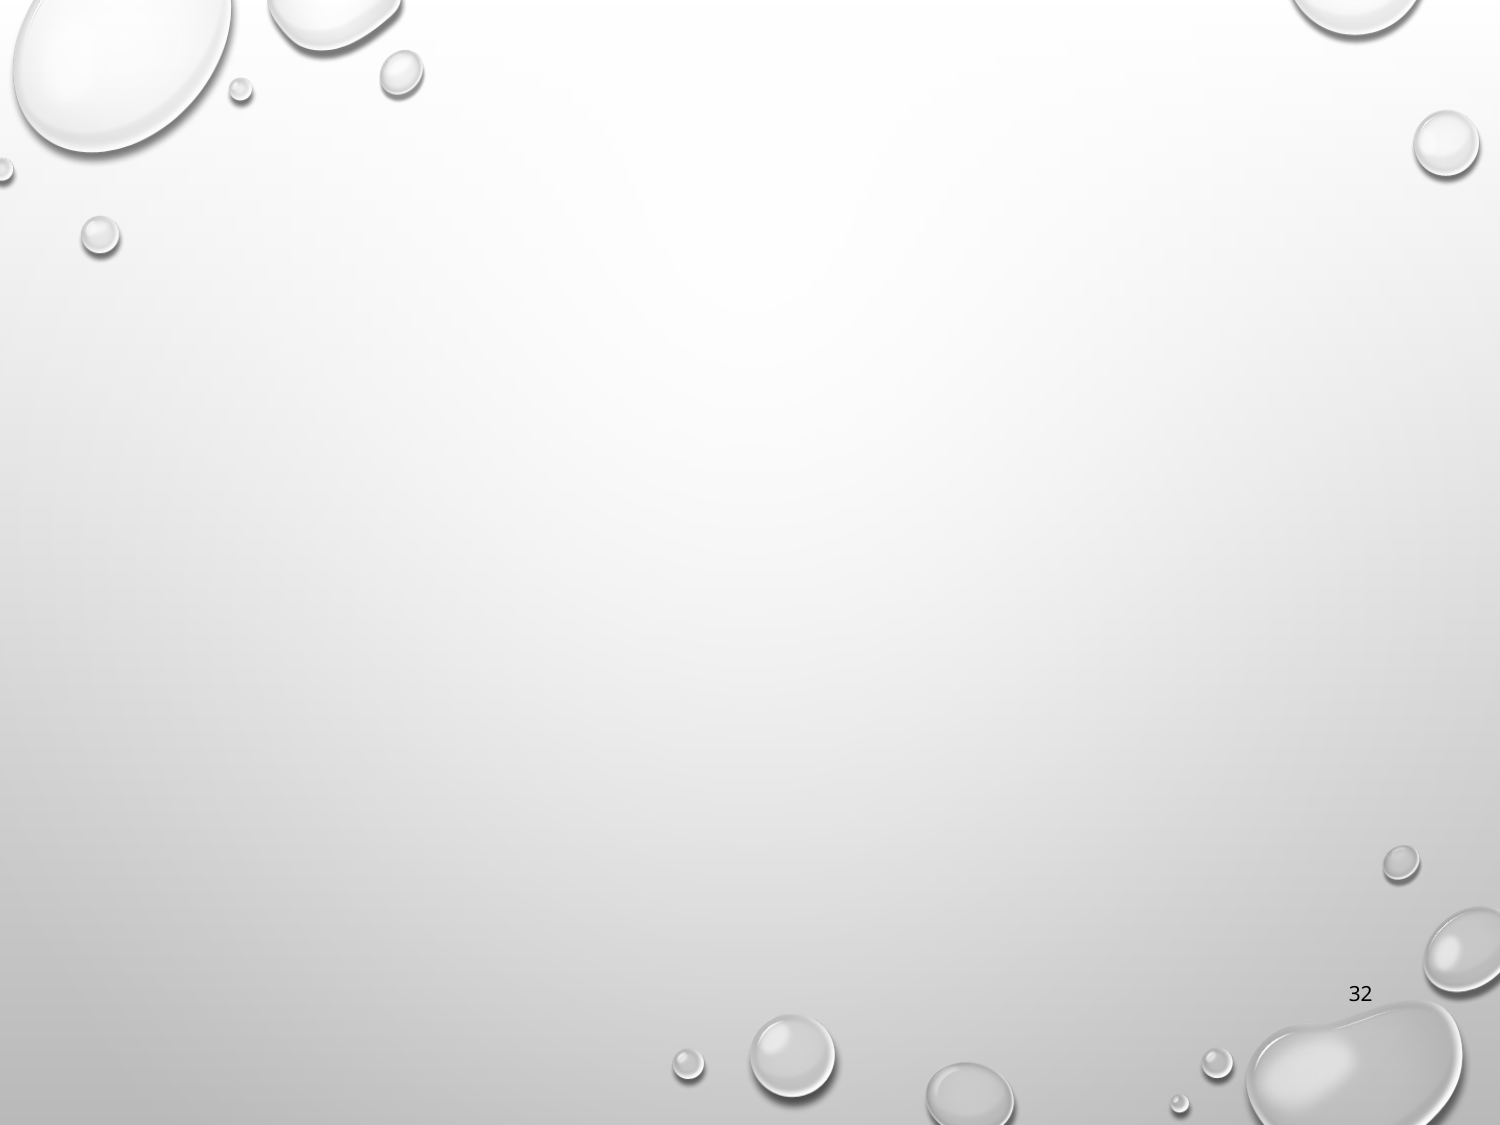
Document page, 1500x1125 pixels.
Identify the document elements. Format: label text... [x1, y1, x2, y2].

picture [0, 0, 1500, 1125]
slide_number 32 [1293, 965, 1388, 1025]
